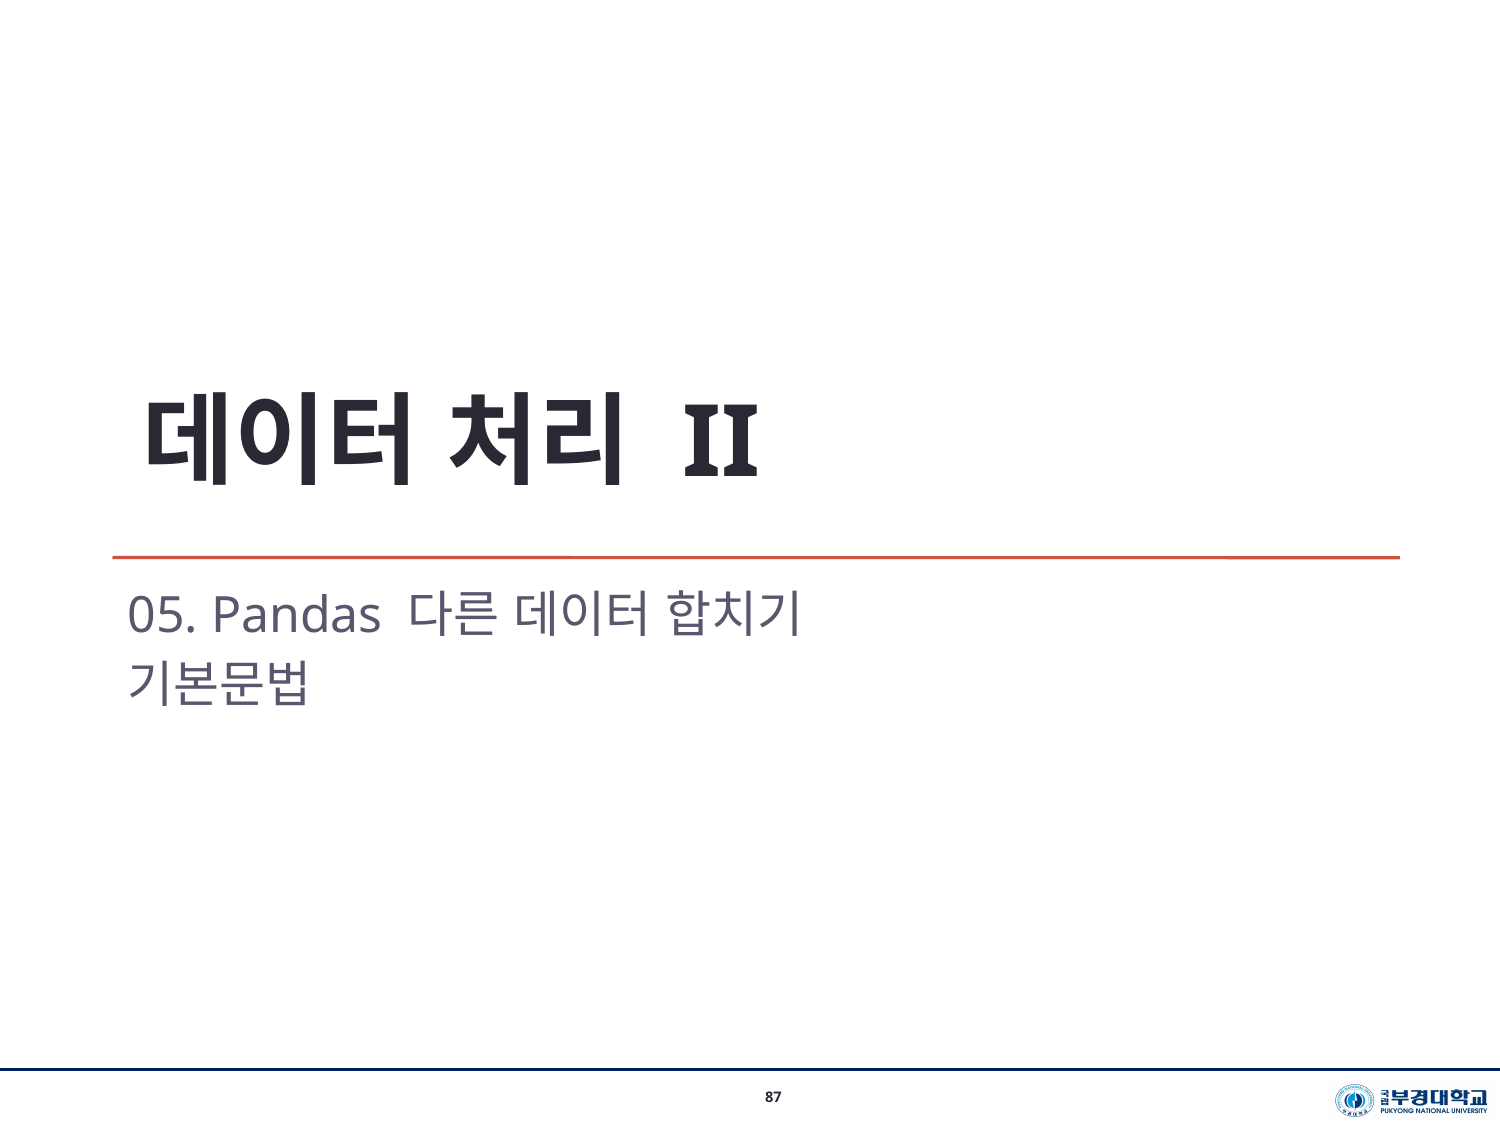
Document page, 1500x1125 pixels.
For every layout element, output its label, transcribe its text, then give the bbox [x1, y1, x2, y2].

text_box 데이터 처리 II [128, 368, 1401, 504]
subtitle 05. Pandas 다른 데이터 합치기 기본문법 [112, 575, 1163, 863]
picture [1330, 1079, 1495, 1121]
